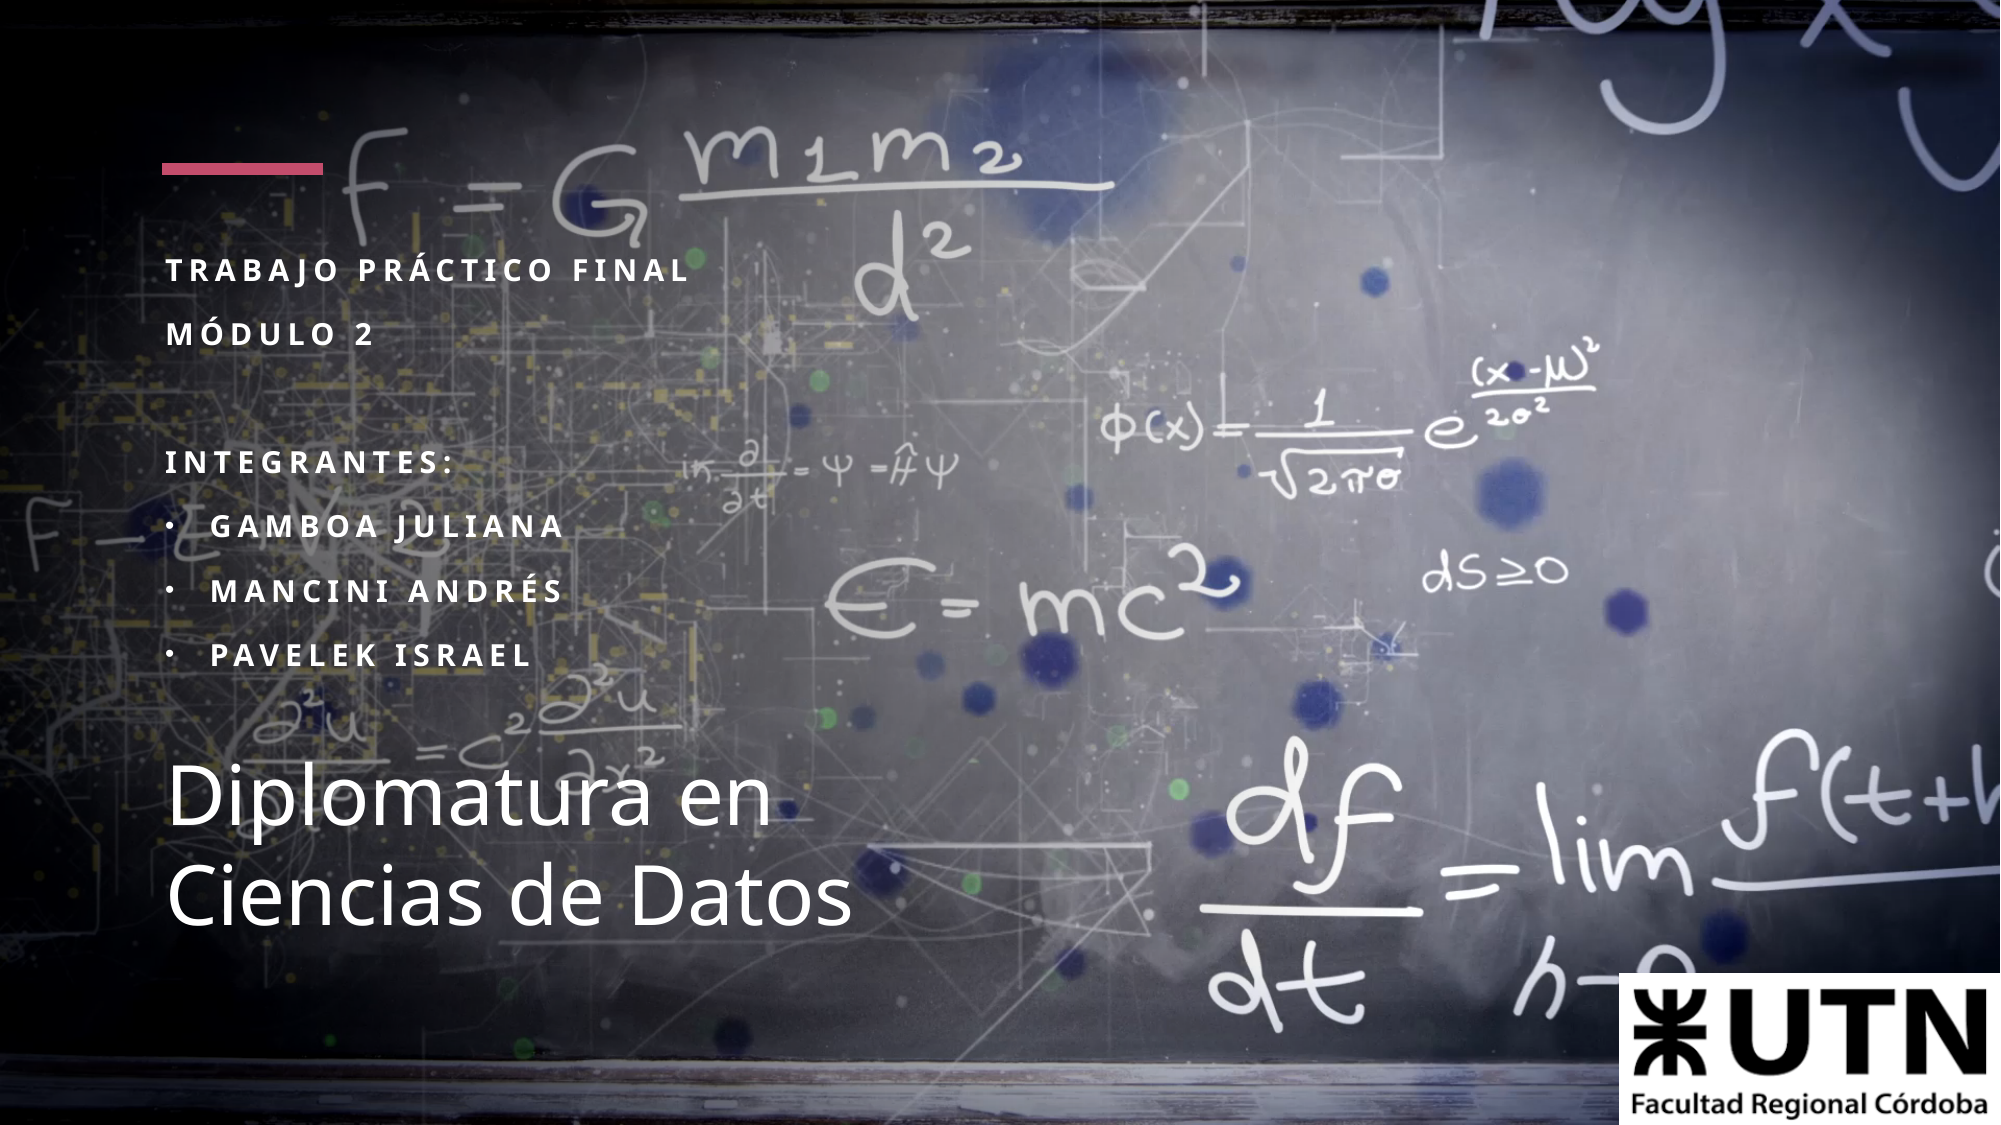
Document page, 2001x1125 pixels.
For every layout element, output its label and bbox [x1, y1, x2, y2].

text_box [0, 0, 2000, 1125]
picture [1619, 973, 2000, 1125]
